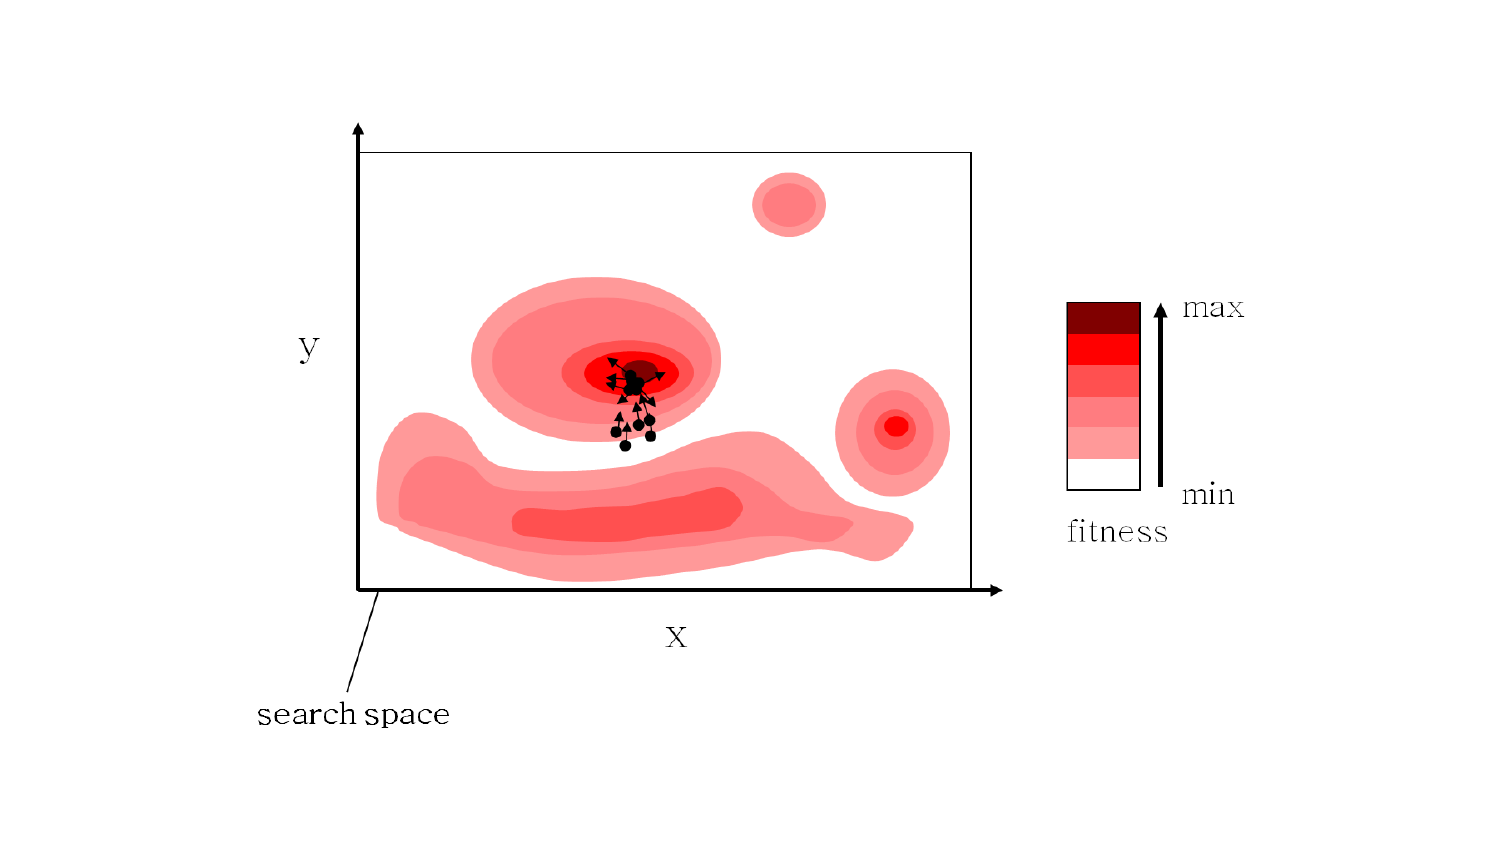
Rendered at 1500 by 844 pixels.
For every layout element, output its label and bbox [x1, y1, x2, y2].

picture [235, 108, 1265, 736]
